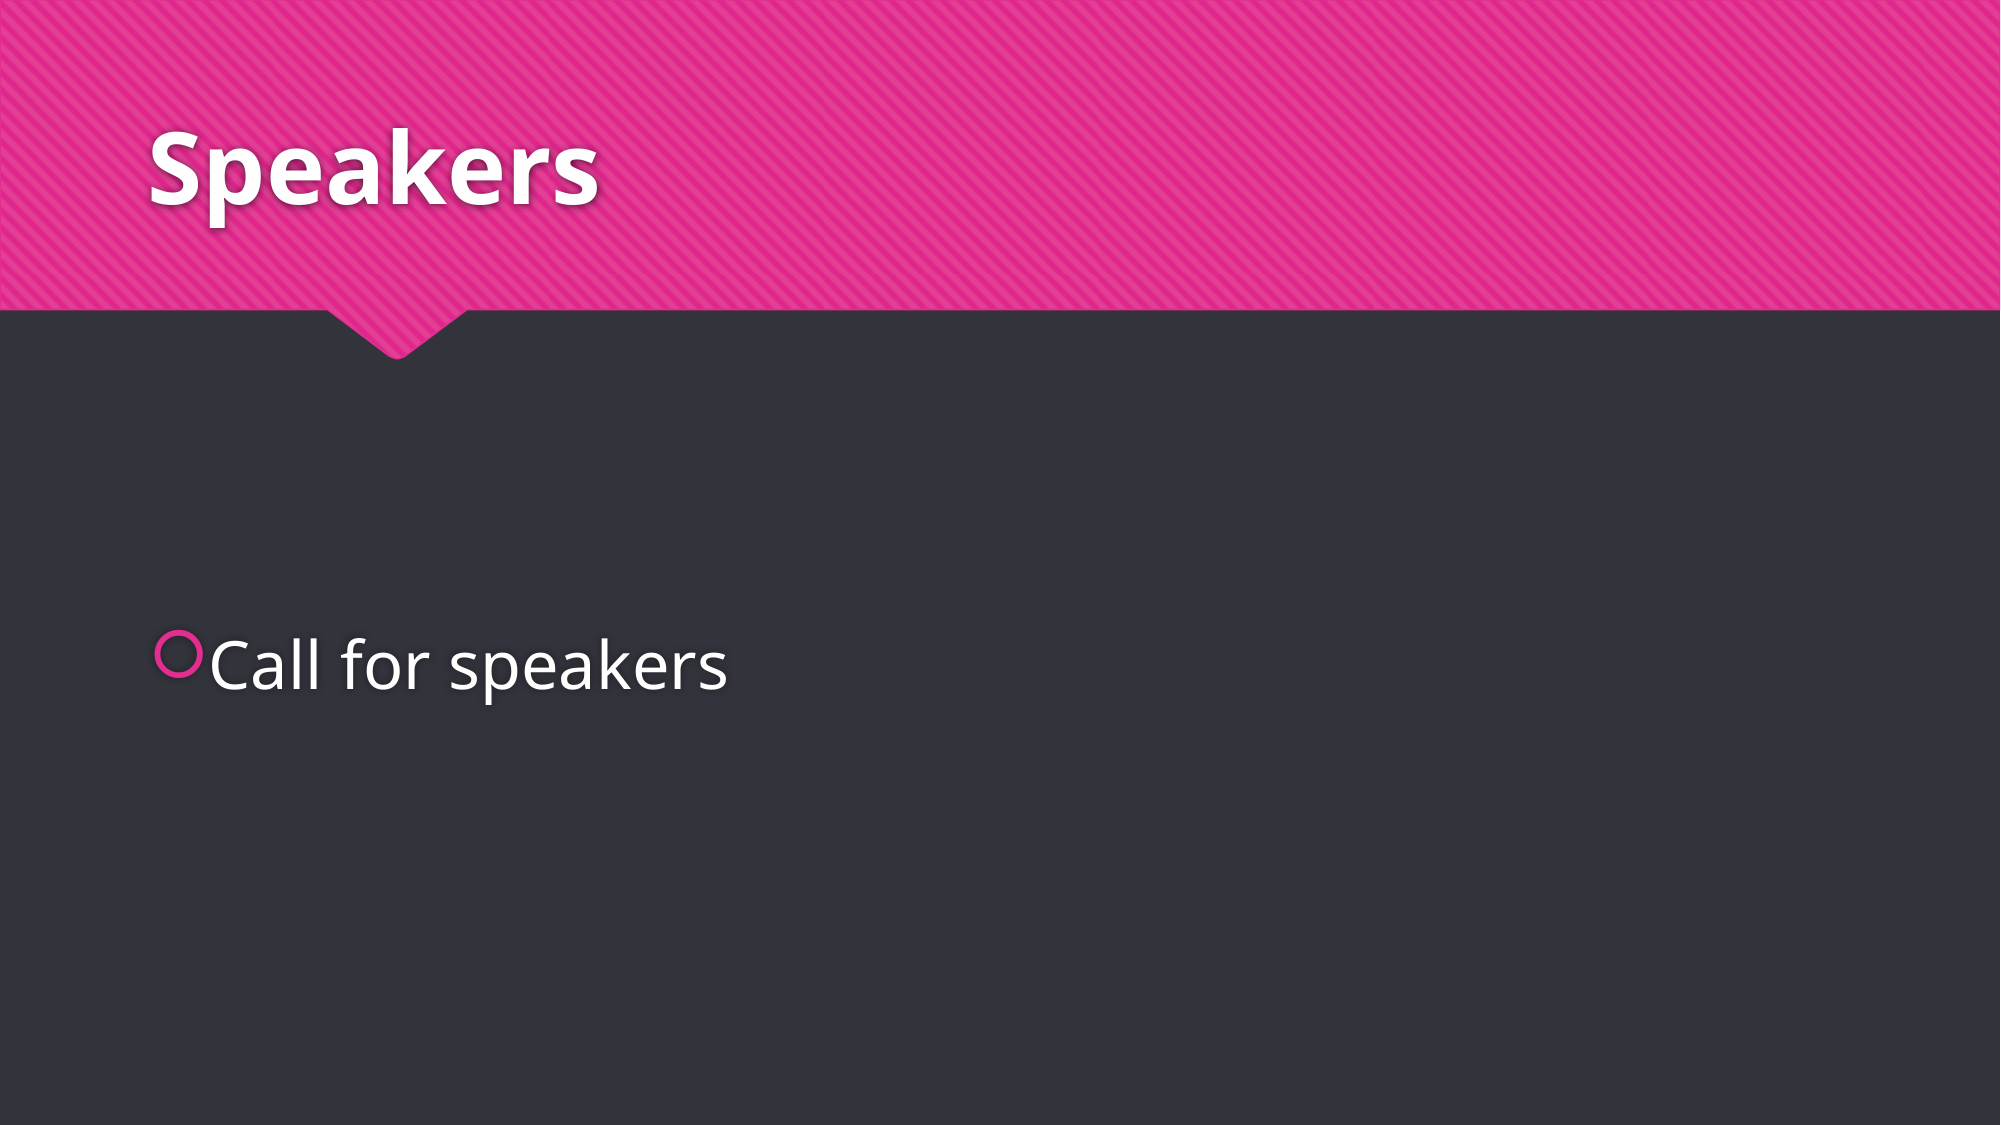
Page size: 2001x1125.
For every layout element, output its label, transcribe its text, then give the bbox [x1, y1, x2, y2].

list Call for speakers [134, 364, 1866, 962]
title Speakers [132, 73, 1868, 233]
